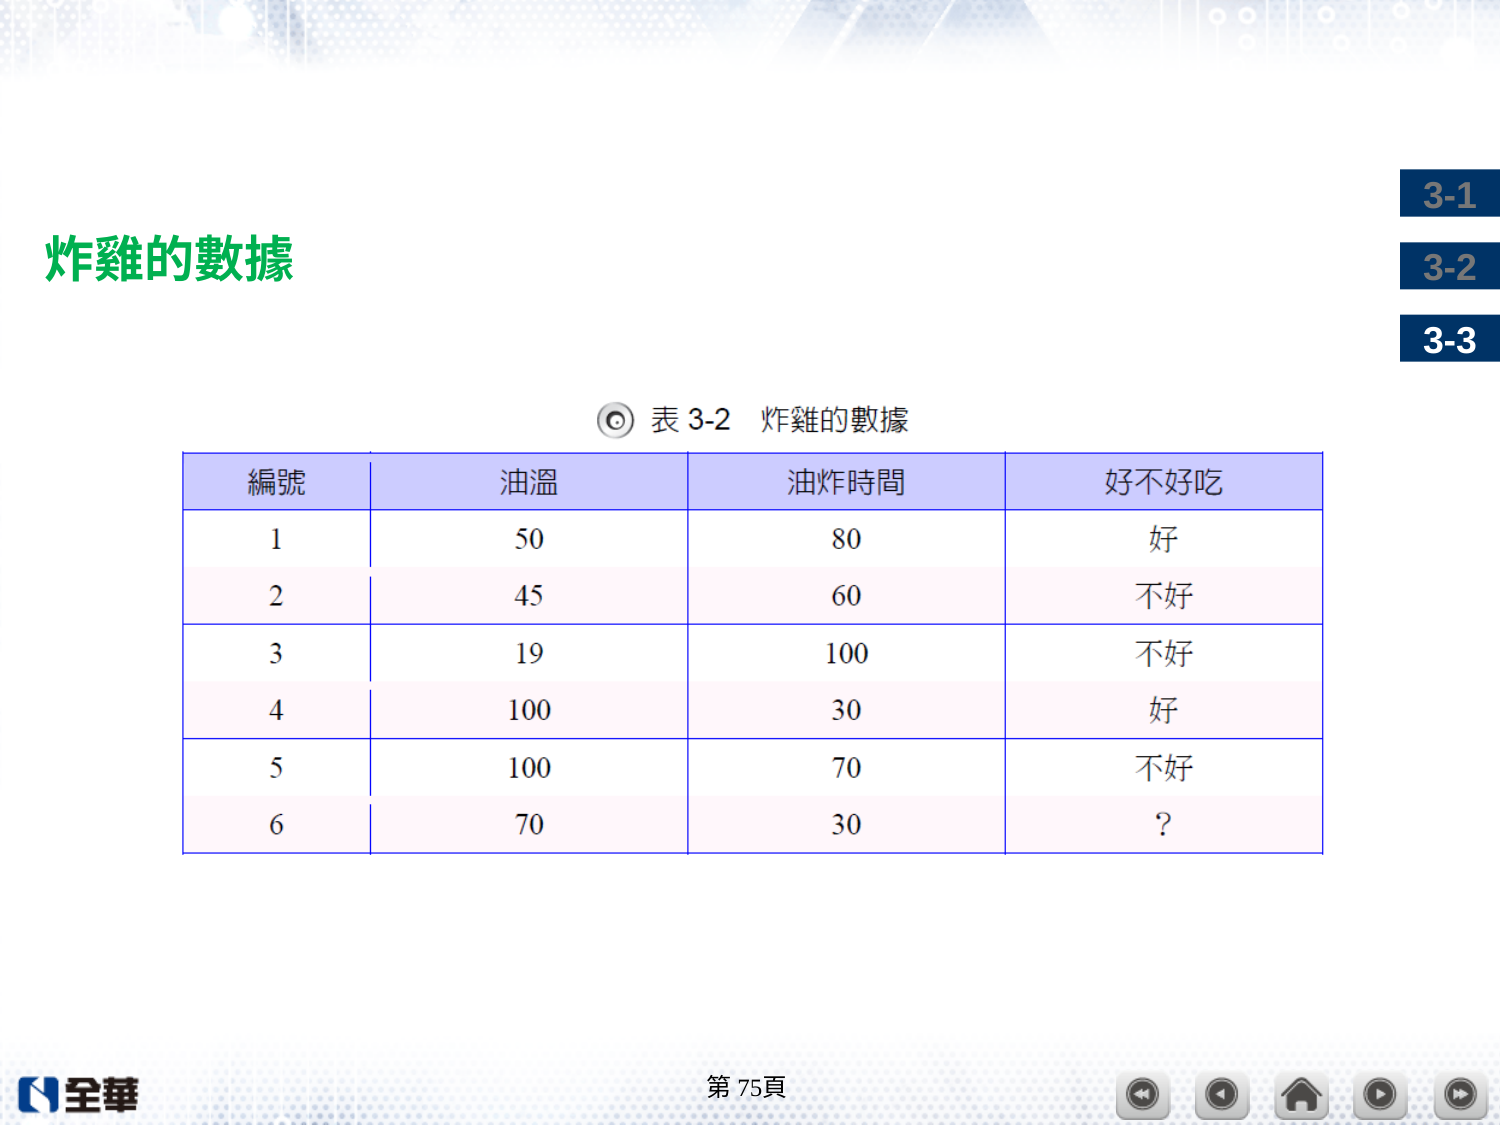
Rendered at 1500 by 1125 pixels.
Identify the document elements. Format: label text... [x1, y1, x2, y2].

picture [0, 0, 1500, 1125]
list 炸雞的數據 [29, 219, 1386, 1048]
